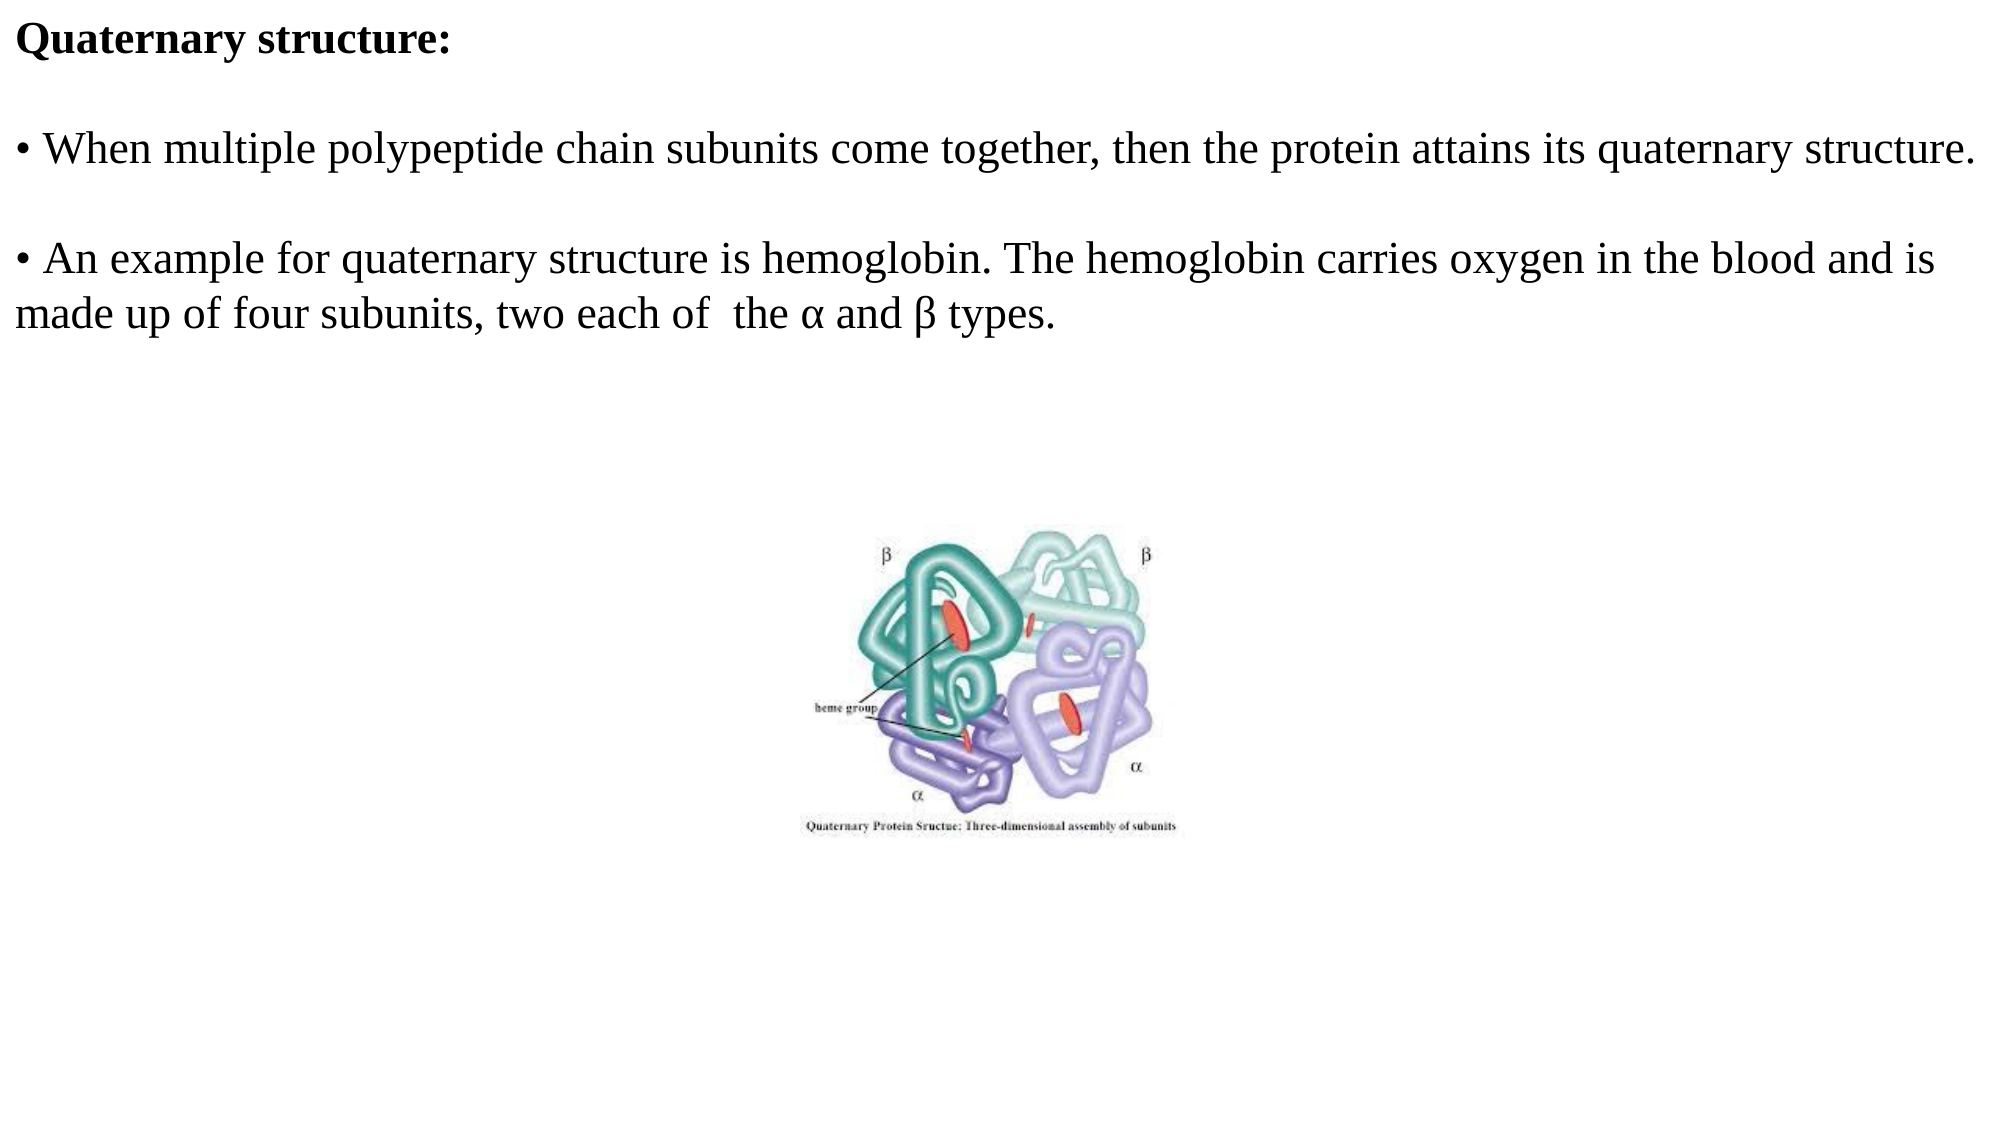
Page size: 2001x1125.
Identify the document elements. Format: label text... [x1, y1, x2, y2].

text_box Quaternary structure: • When multiple polypeptide chain subunits come together, then the protein attains its quaternary structure. • An example for quaternary structure is hemoglobin. The hemoglobin carries oxygen in the blood and is made up of four subunits, two each of the α and β types. [0, 0, 2000, 345]
picture [799, 524, 1185, 846]
